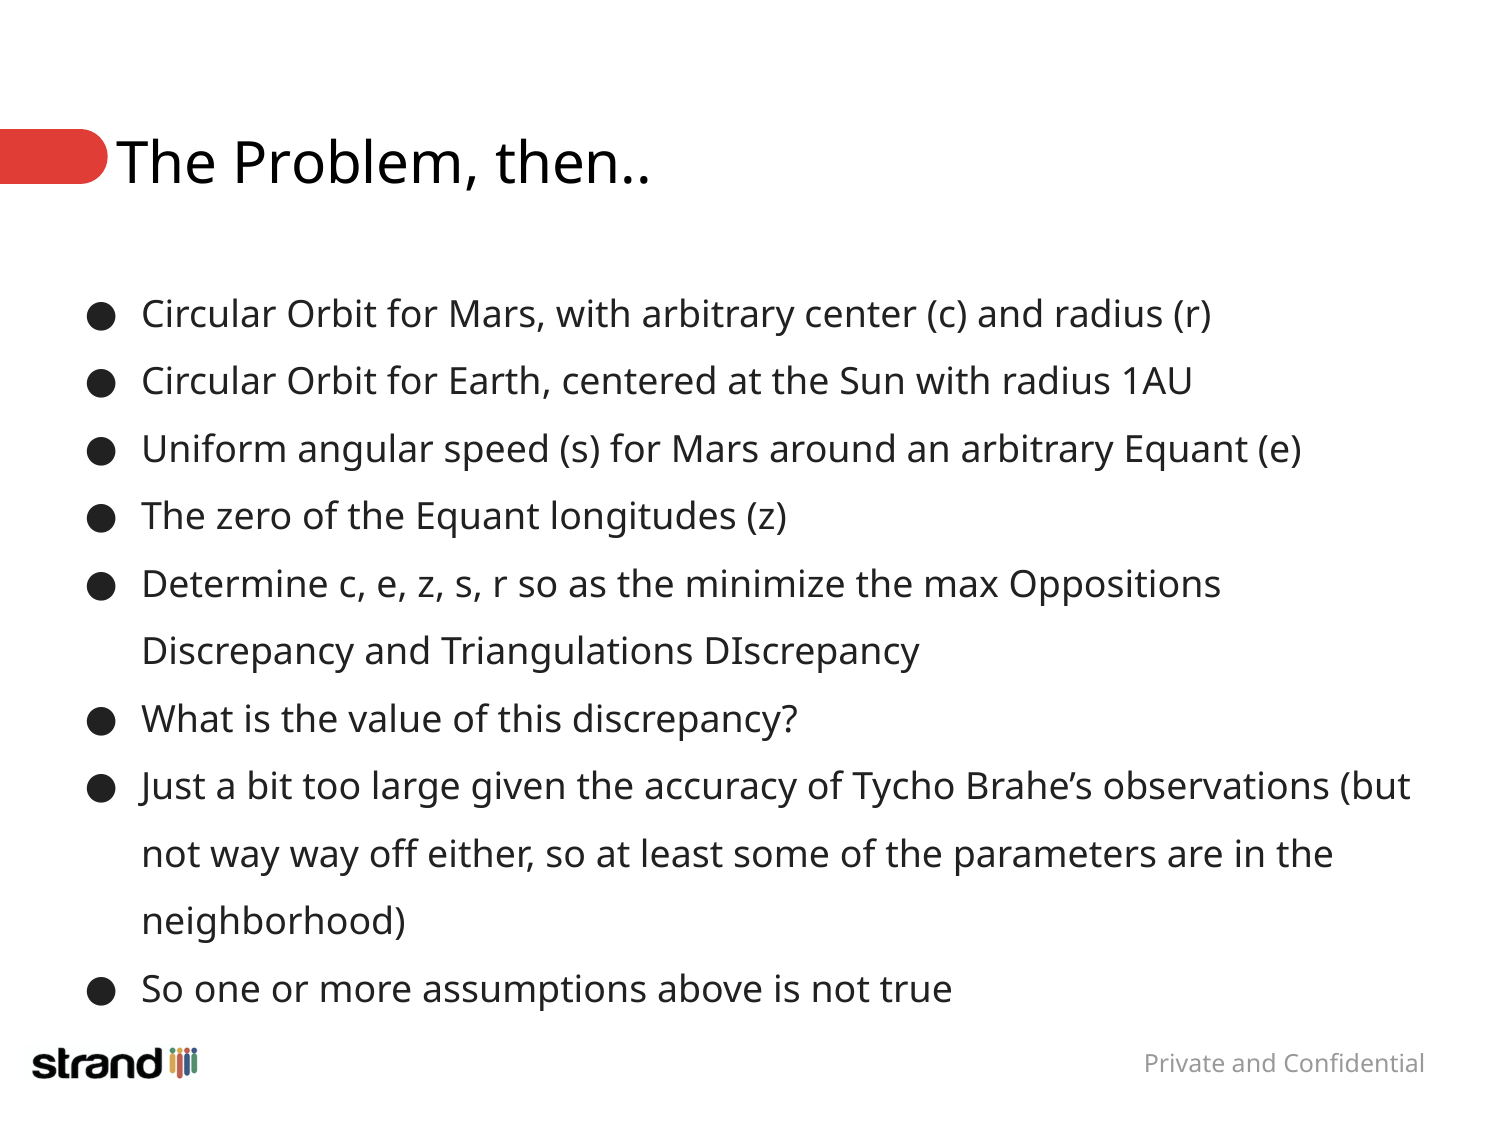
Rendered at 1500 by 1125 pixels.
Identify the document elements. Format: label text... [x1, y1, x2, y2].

picture [24, 1044, 198, 1081]
title The Problem, then.. [101, 109, 1499, 236]
list Circular Orbit for Mars, with arbitrary center (c) and radius (r) Circular Orbit for Earth, centered at the Sun with radius 1AU Uniform angular speed (s) for Mars around an arbitrary Equant (e) The zero of the Equant longitudes (z) Determine c, e, z, s, r so as the minimize the max Oppositions Discrepancy and Triangulations DIscrepancy What is the value of this discrepancy? Just a bit too large given the accuracy of Tycho Brahe’s observations (but not way way off either, so at least some of the parameters are in the neighborhood) So one or more assumptions above is not true [51, 252, 1449, 1000]
